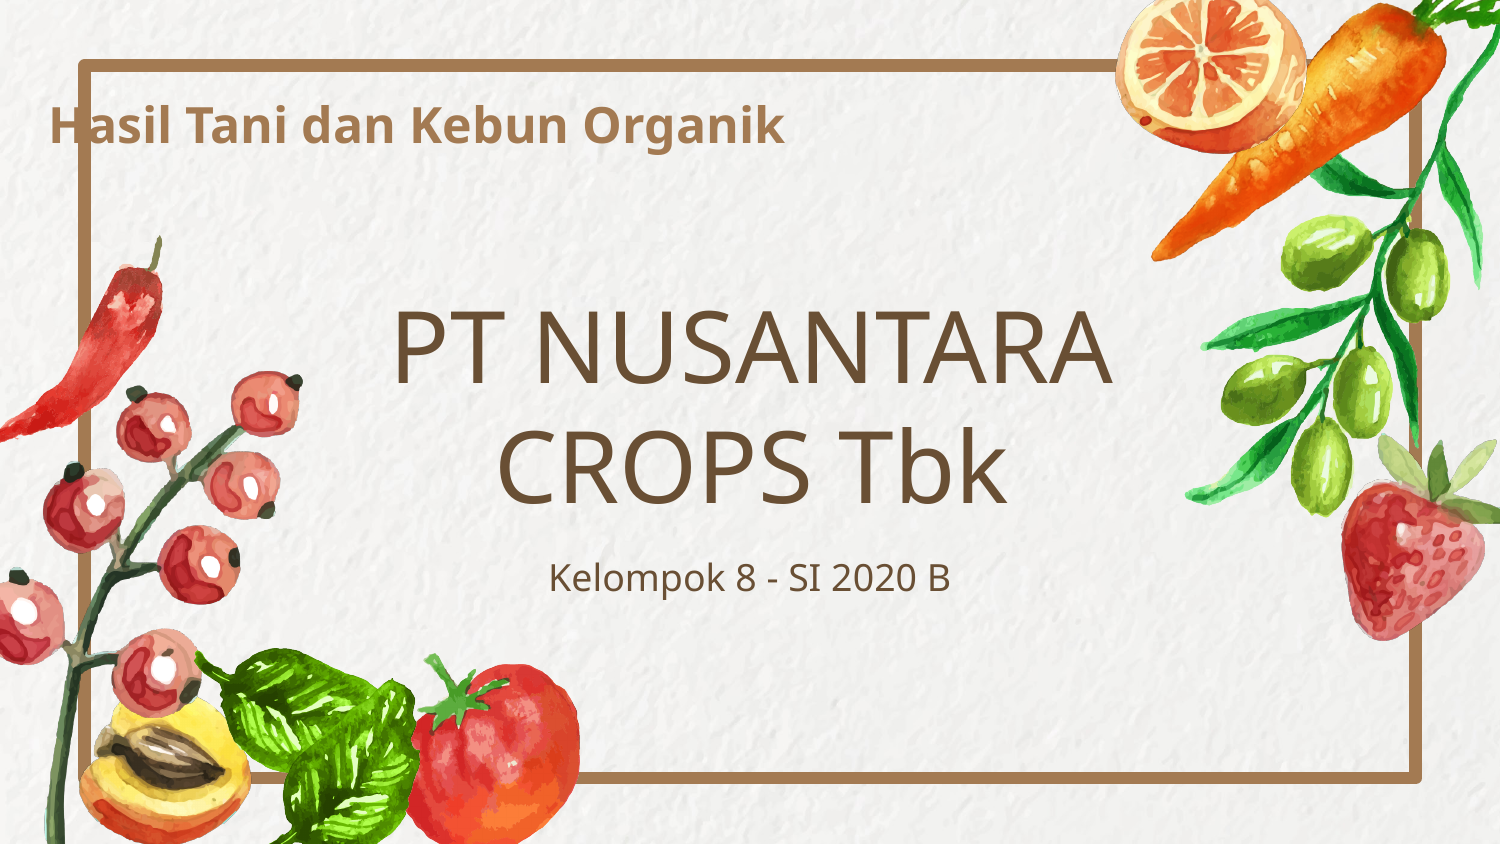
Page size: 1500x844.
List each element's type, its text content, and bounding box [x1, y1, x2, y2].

subtitle Kelompok 8 - SI 2020 B [283, 538, 1217, 669]
title PT NUSANTARA CROPS Tbk [227, 201, 1277, 539]
picture [0, 0, 1500, 844]
text_box Hasil Tani dan Kebun Organik [11, 78, 824, 169]
